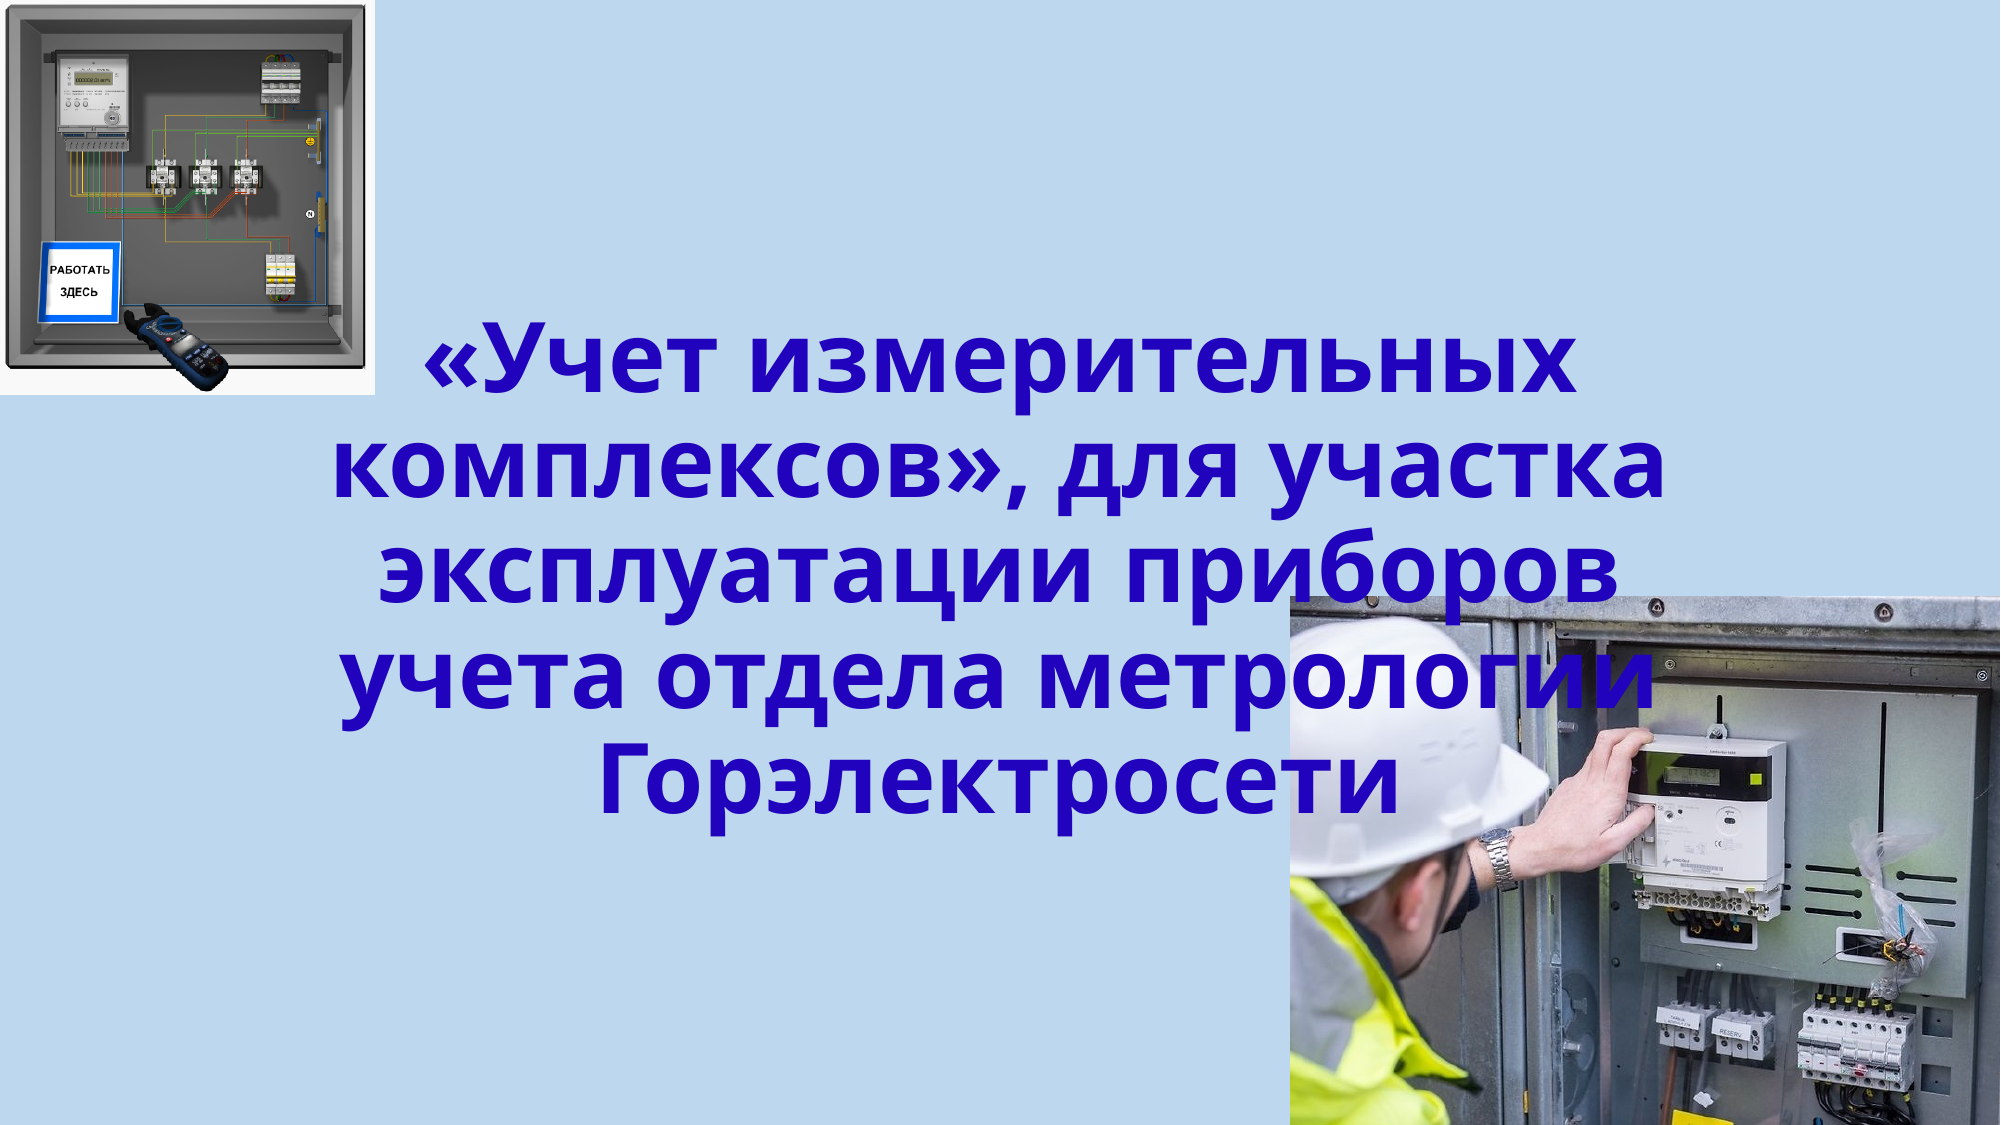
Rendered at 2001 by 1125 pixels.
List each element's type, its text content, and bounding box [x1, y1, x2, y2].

title «Учет измерительных комплексов», для участка эксплуатации приборов учета отдела метрологии Горэлектросети [249, 290, 1750, 843]
picture [1290, 596, 2000, 1125]
picture [0, 0, 375, 395]
